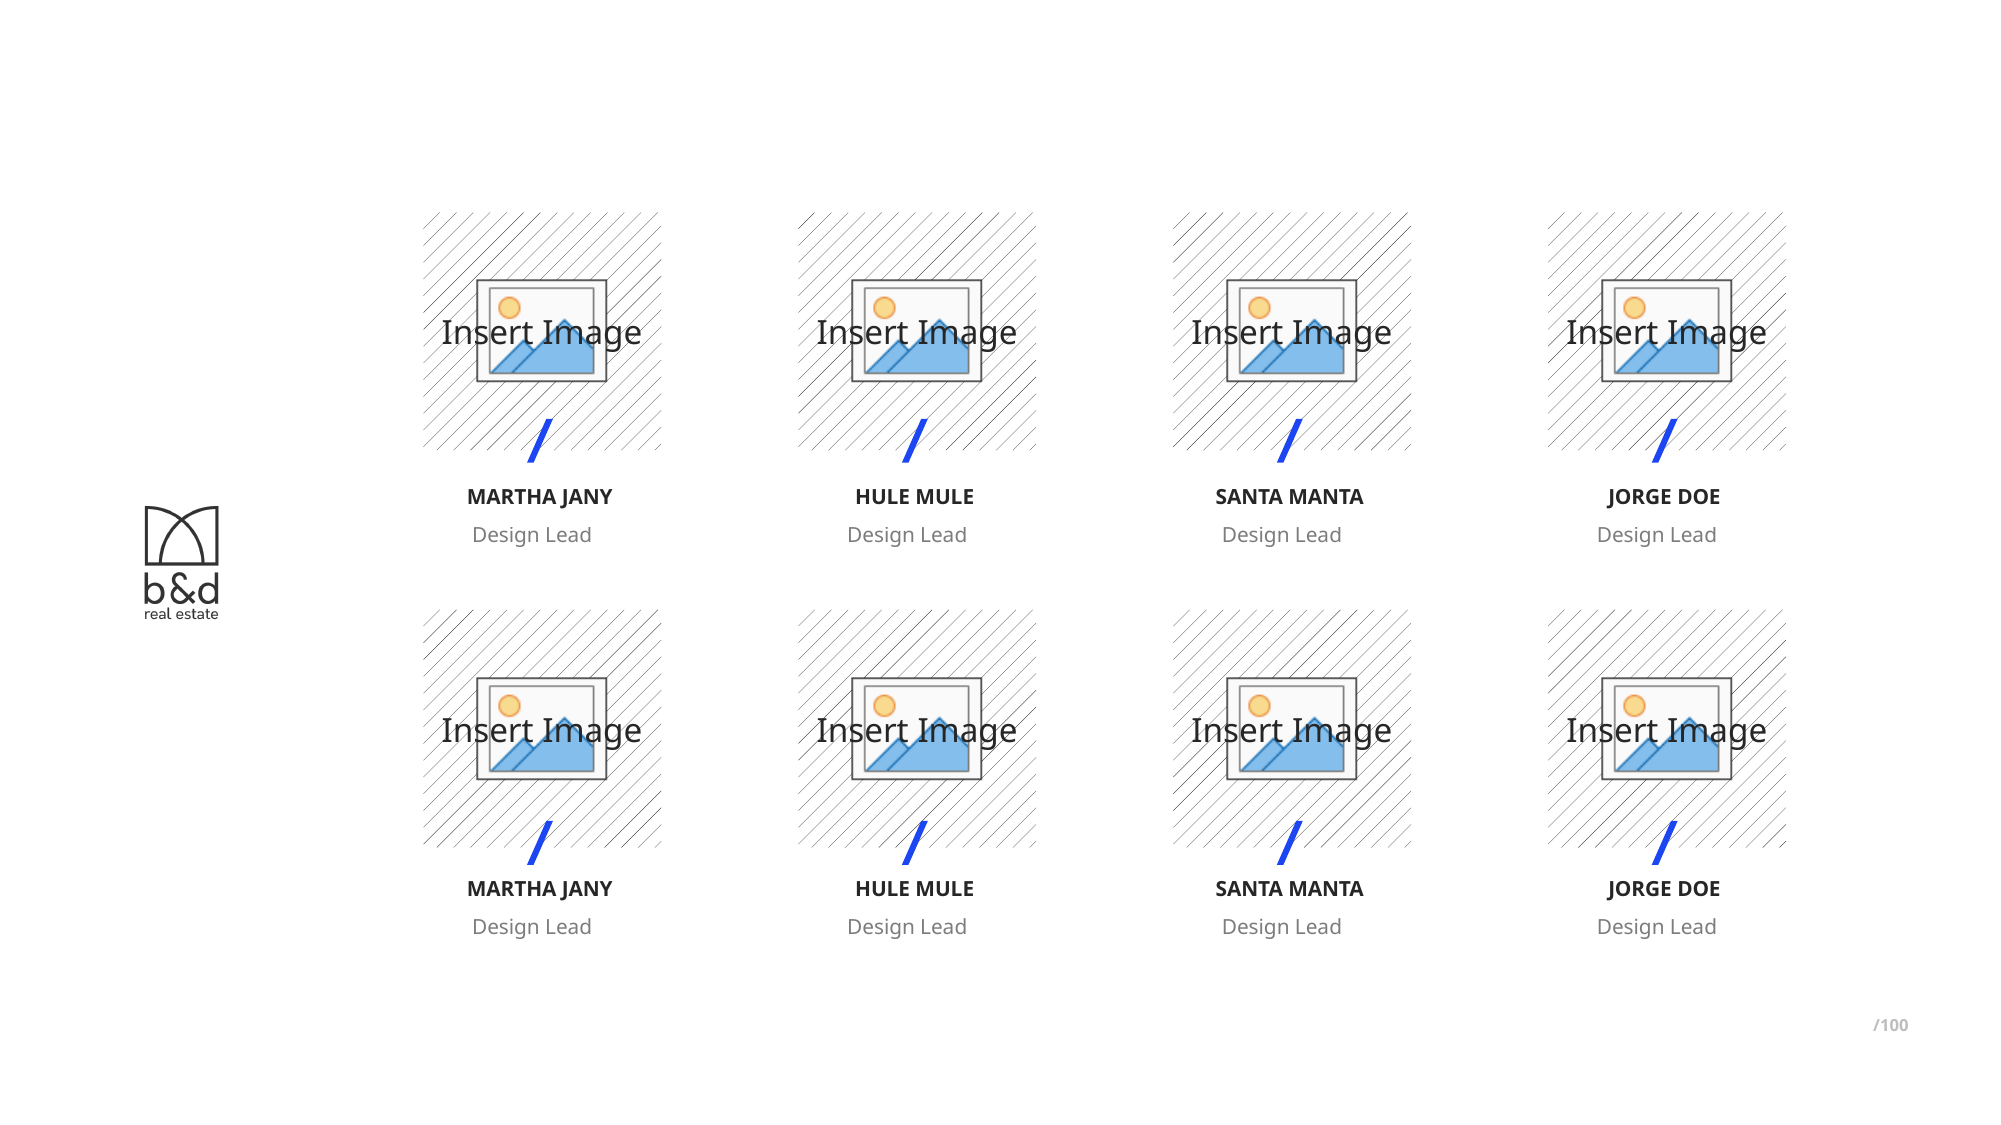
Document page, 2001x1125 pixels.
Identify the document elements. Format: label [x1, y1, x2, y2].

picture [423, 609, 662, 848]
text_box [1275, 451, 1290, 464]
text_box [1520, 488, 1809, 544]
text_box [1650, 451, 1665, 464]
text_box [1650, 848, 1667, 866]
picture [423, 212, 662, 451]
text_box [525, 451, 540, 464]
picture [798, 212, 1037, 451]
picture [143, 505, 219, 620]
text_box [395, 488, 684, 544]
text_box [395, 880, 684, 936]
picture [1548, 212, 1786, 451]
text_box [1275, 848, 1292, 866]
text_box [770, 880, 1059, 936]
picture [798, 609, 1037, 848]
text_box [1145, 488, 1434, 544]
text_box [900, 848, 918, 866]
picture [1173, 212, 1412, 451]
text_box [900, 451, 915, 464]
text_box [1520, 880, 1809, 936]
picture [1173, 609, 1412, 848]
text_box [770, 488, 1059, 544]
picture [1548, 609, 1786, 848]
text_box [525, 848, 543, 866]
text_box [1145, 880, 1434, 936]
